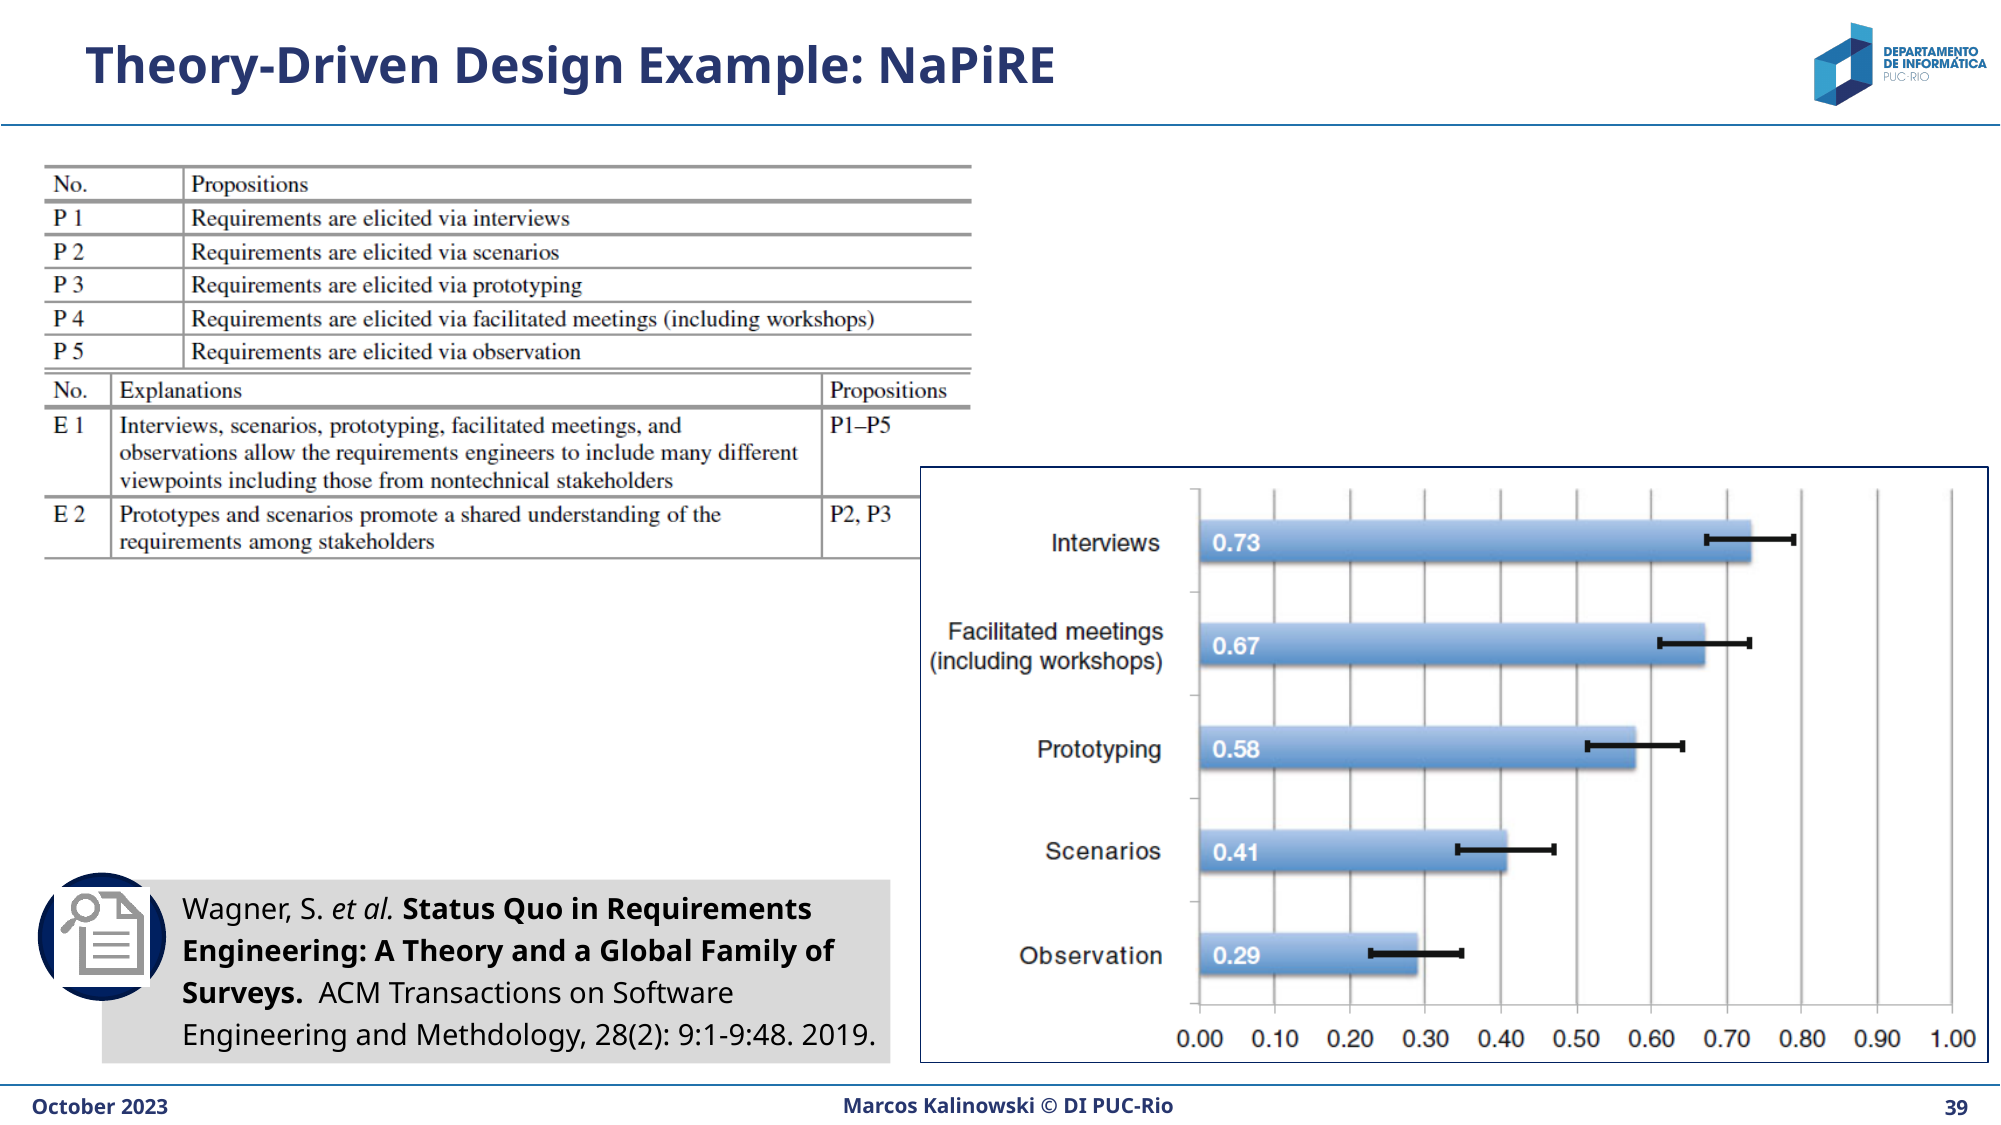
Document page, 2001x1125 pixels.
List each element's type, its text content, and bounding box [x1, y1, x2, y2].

footer Marcos Kalinowski © DI PUC-Rio [431, 1085, 1650, 1123]
slide_number ‹#› [1755, 1087, 1984, 1125]
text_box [39, 874, 165, 999]
picture [1779, 0, 2001, 133]
text_box October 2023 [16, 1085, 431, 1124]
text_box [70, 17, 1800, 111]
text_box [101, 1005, 891, 1064]
picture [41, 157, 1988, 1063]
text_box Wagner, S. et al. Status Quo in Requirements Engineering: A Theory and a Global Family of Surveys. ACM Transactions on Software Engineering and Methdology, 28(2): 9:1-9:48. 2019. [167, 876, 916, 1059]
